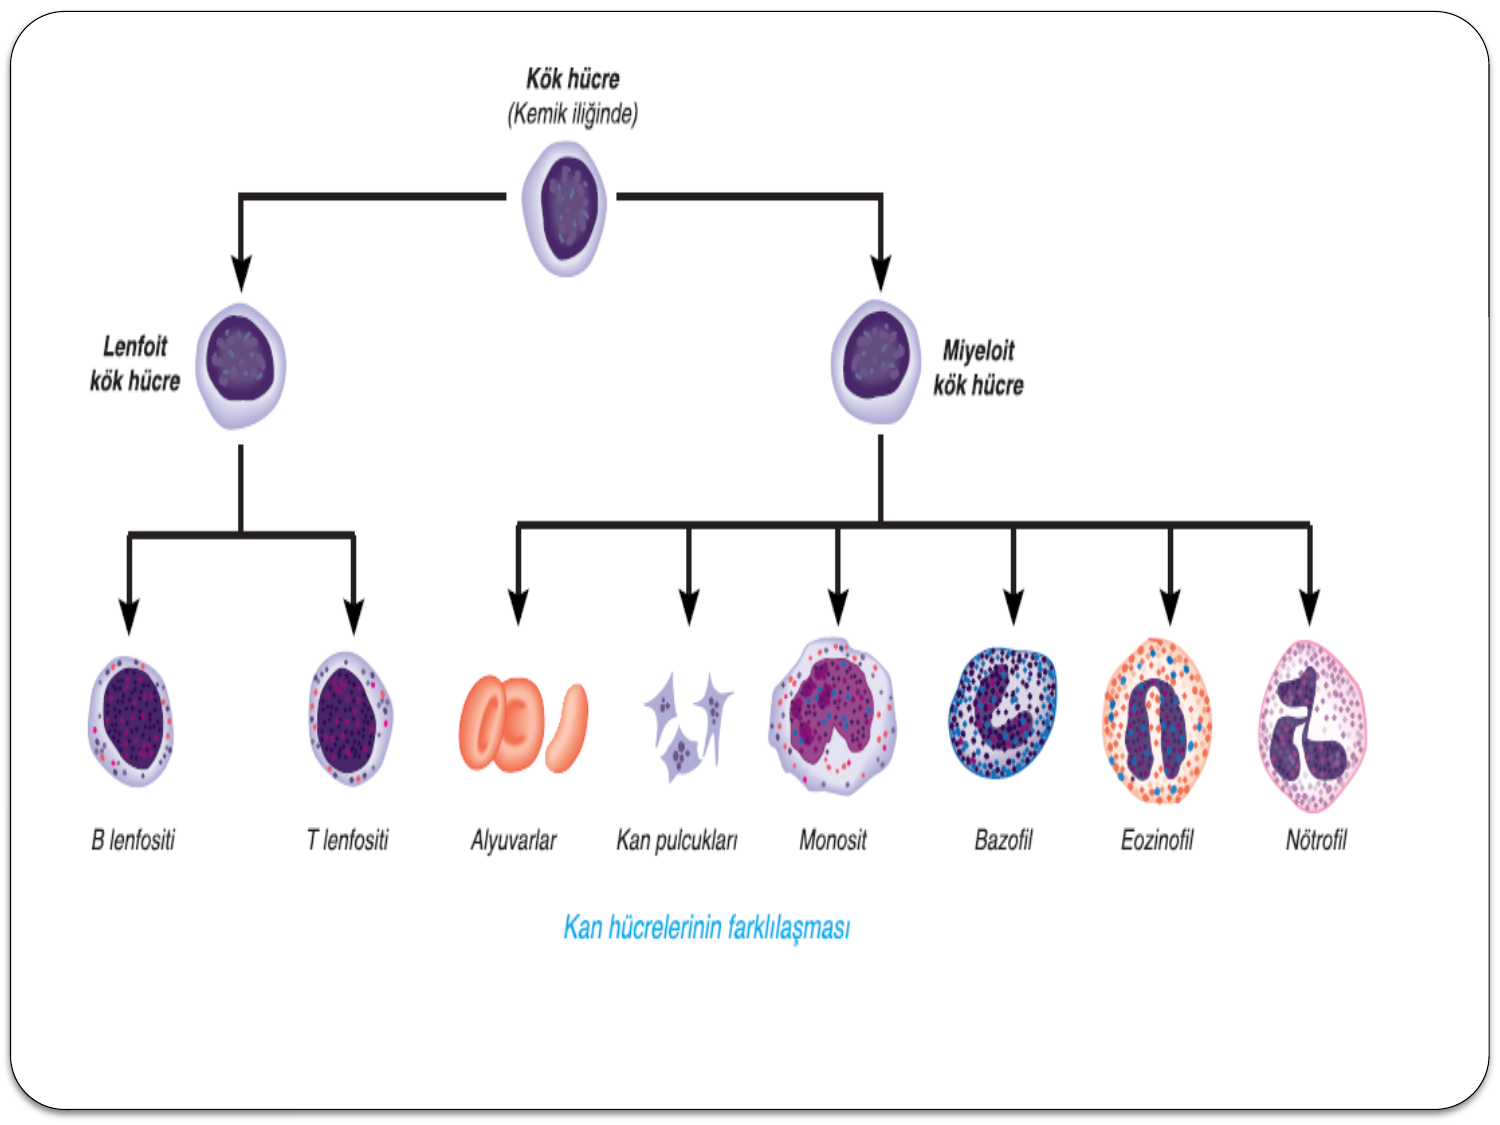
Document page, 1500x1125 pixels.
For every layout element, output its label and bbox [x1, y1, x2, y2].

list [29, 66, 1440, 955]
